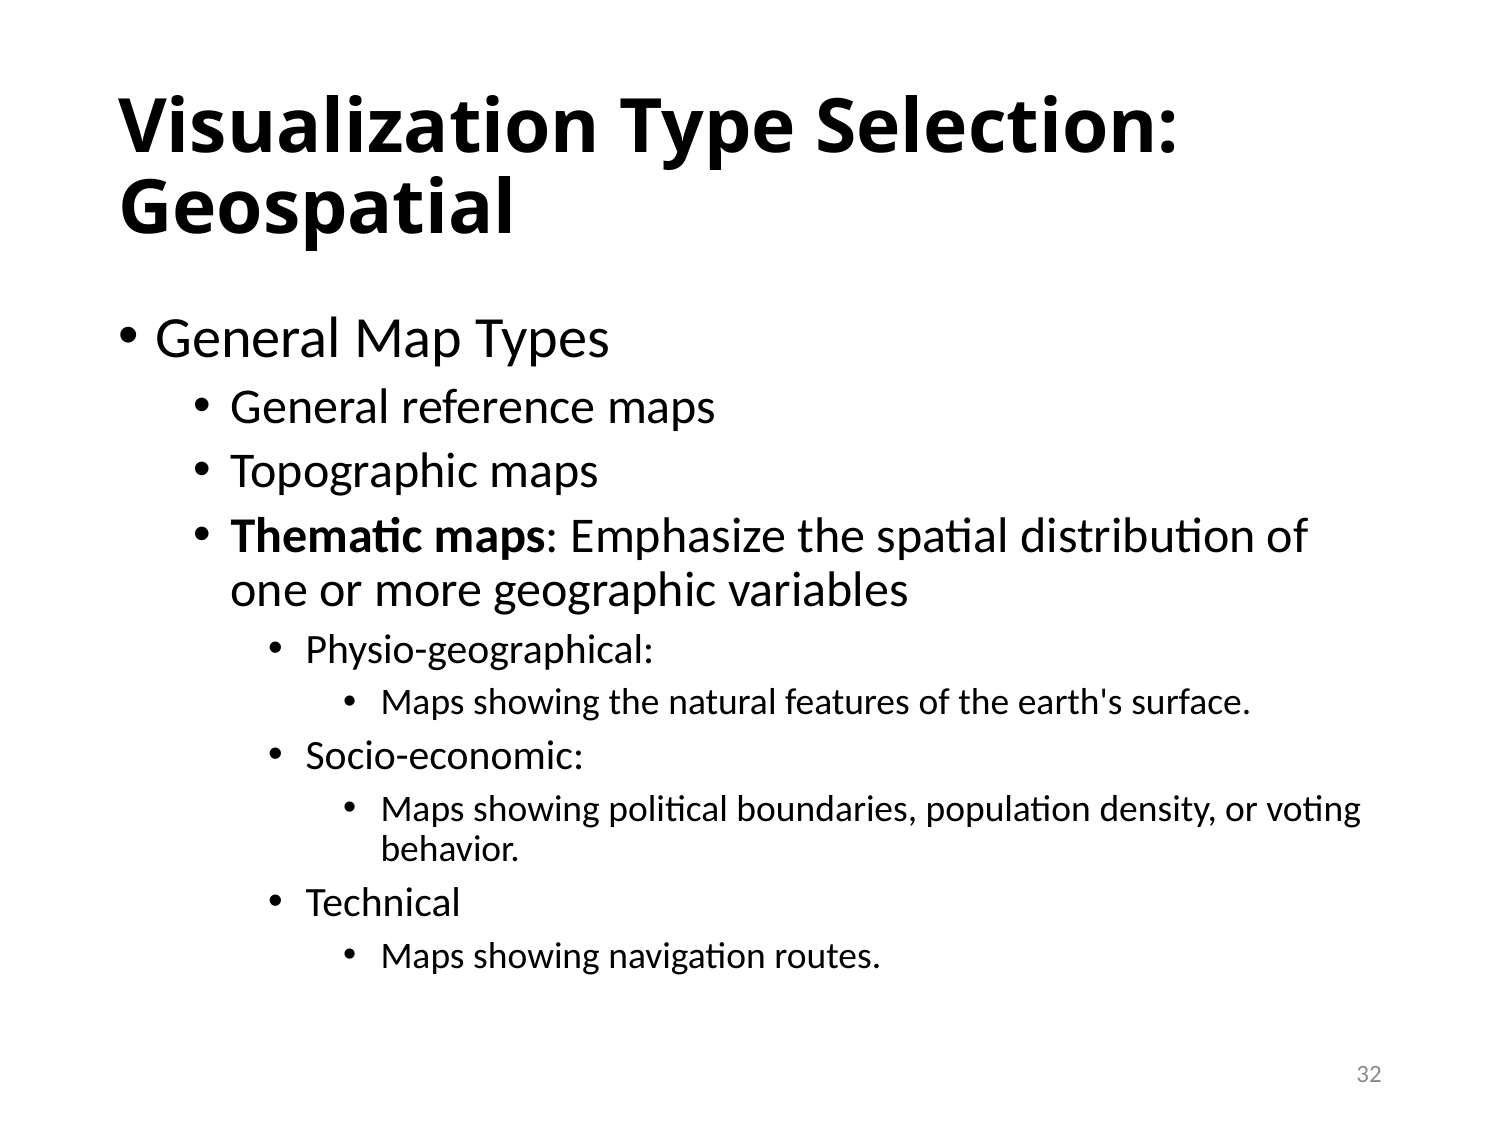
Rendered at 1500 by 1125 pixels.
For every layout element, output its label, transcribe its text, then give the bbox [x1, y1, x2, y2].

slide_number 32 [1059, 1042, 1397, 1103]
list General Map Types General reference maps Topographic maps Thematic maps: Emphasize the spatial distribution of one or more geographic variables Physio-geographical: Maps showing the natural features of the earth's surface. Socio-economic: Maps showing political boundaries, population density, or voting behavior. Technical Maps showing navigation routes. [103, 299, 1397, 1014]
title Visualization Type Selection: Geospatial [103, 59, 1397, 278]
